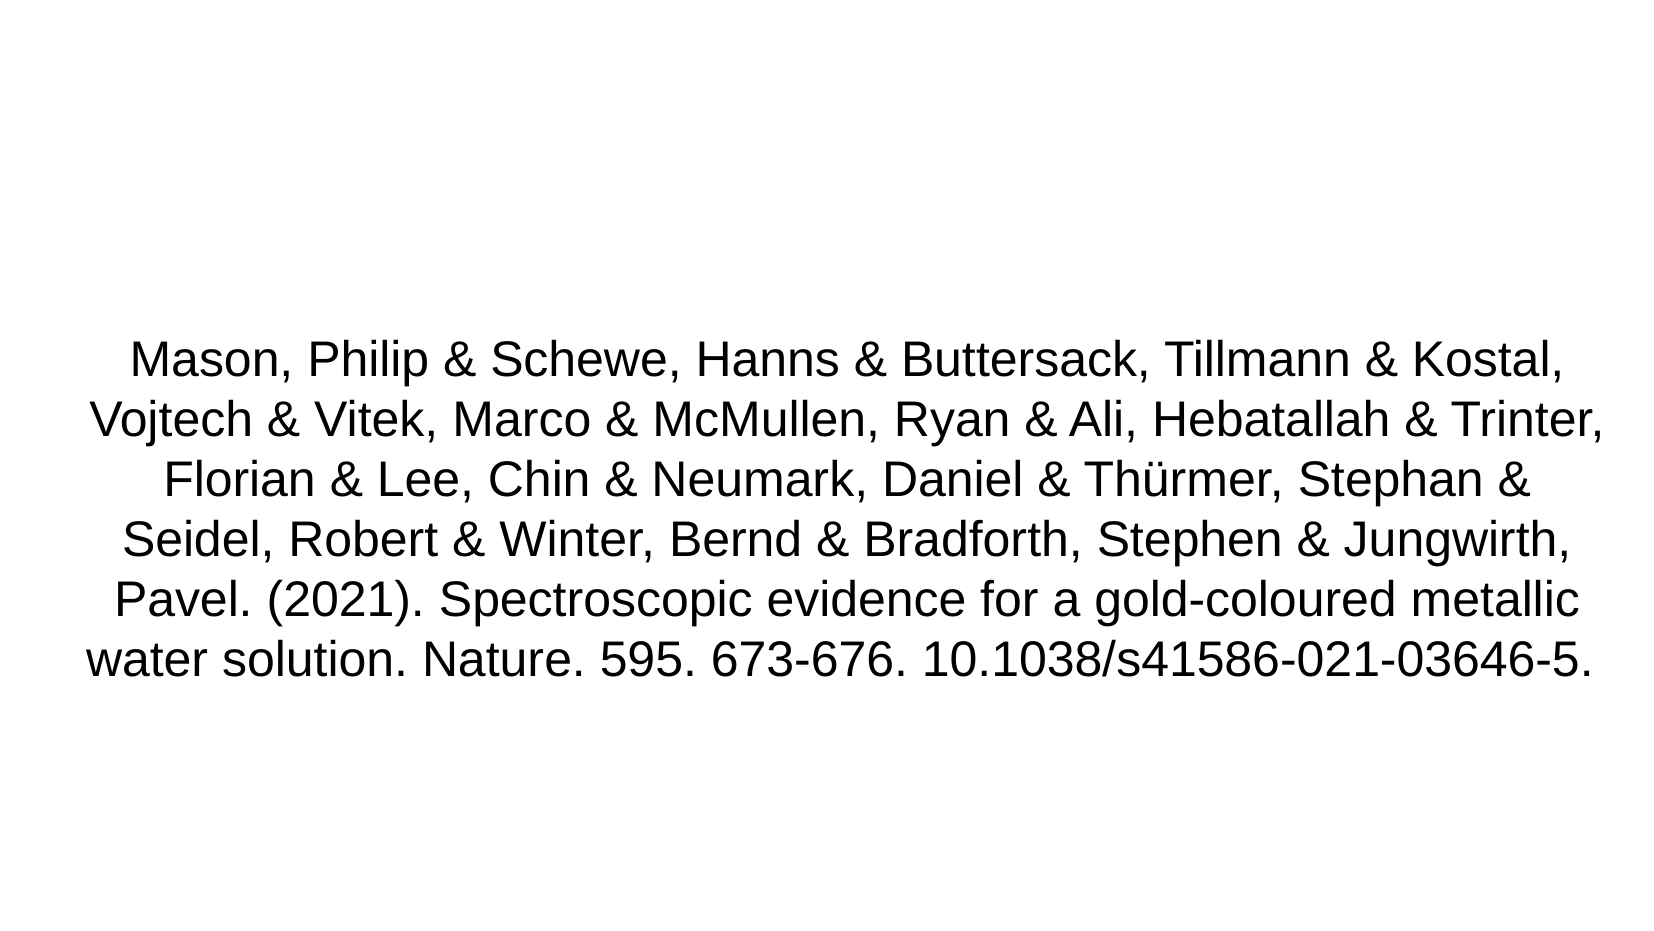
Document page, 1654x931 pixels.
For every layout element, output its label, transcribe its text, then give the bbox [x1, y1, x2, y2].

subtitle Mason, Philip & Schewe, Hanns & Buttersack, Tillmann & Kostal, Vojtech & Vitek, Marco & McMullen, Ryan & Ali, Hebatallah & Trinter, Florian & Lee, Chin & Neumark, Daniel & Thürmer, Stephan & Seidel, Robert & Winter, Bernd & Bradforth, Stephen & Jungwirth, Pavel. (2021). Spectroscopic evidence for a gold-coloured metallic water solution. Nature. 595. 673-676. 10.1038/s41586-021-03646-5. [82, 150, 1613, 863]
